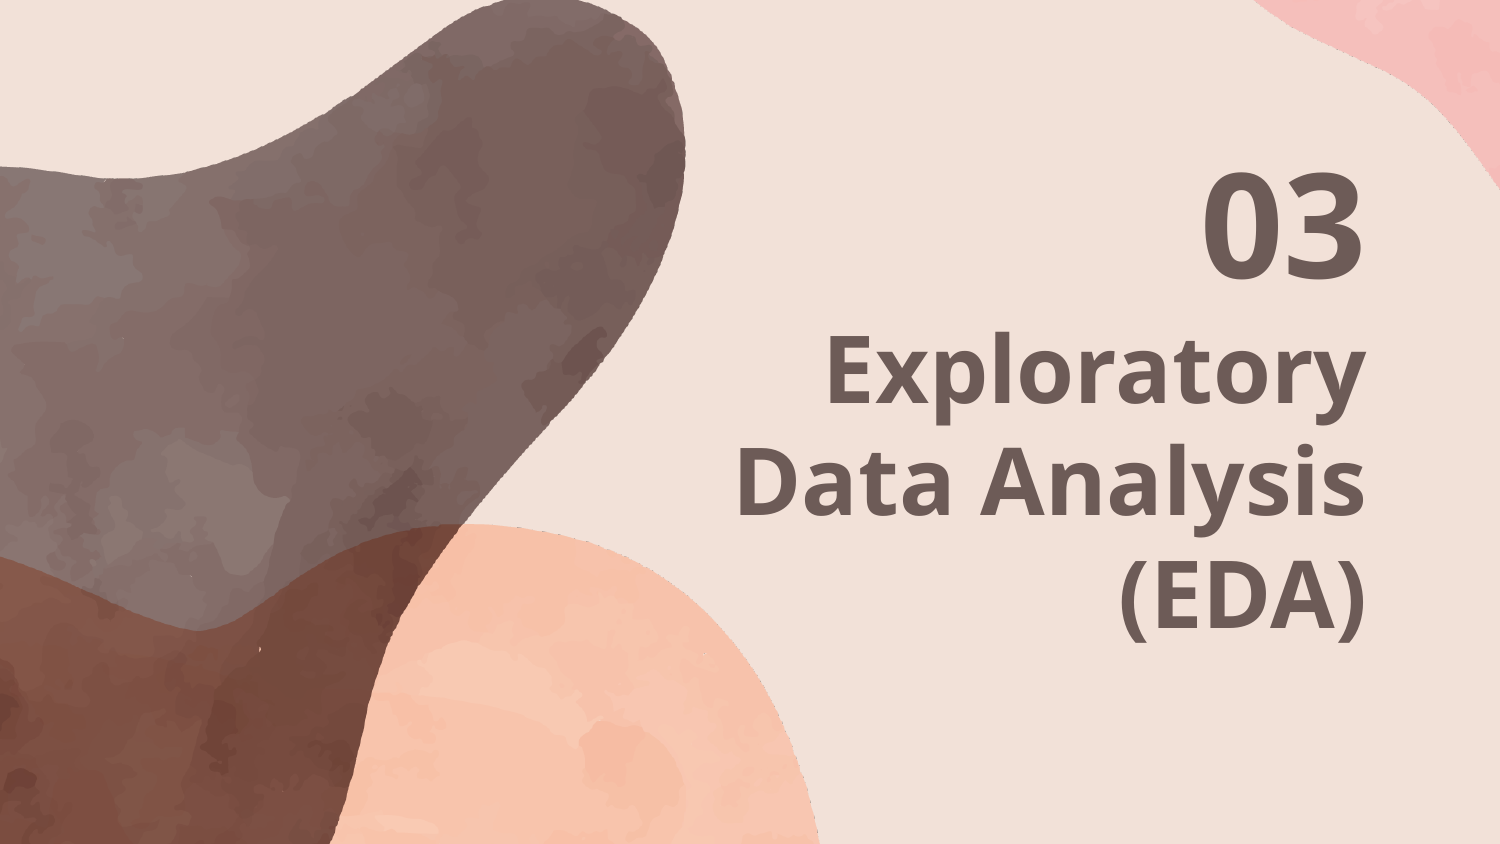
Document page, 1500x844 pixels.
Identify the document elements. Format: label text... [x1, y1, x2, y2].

picture [0, 0, 1500, 844]
title Exploratory Data Analysis (EDA) [673, 409, 1382, 548]
title 03 [843, 115, 1382, 323]
